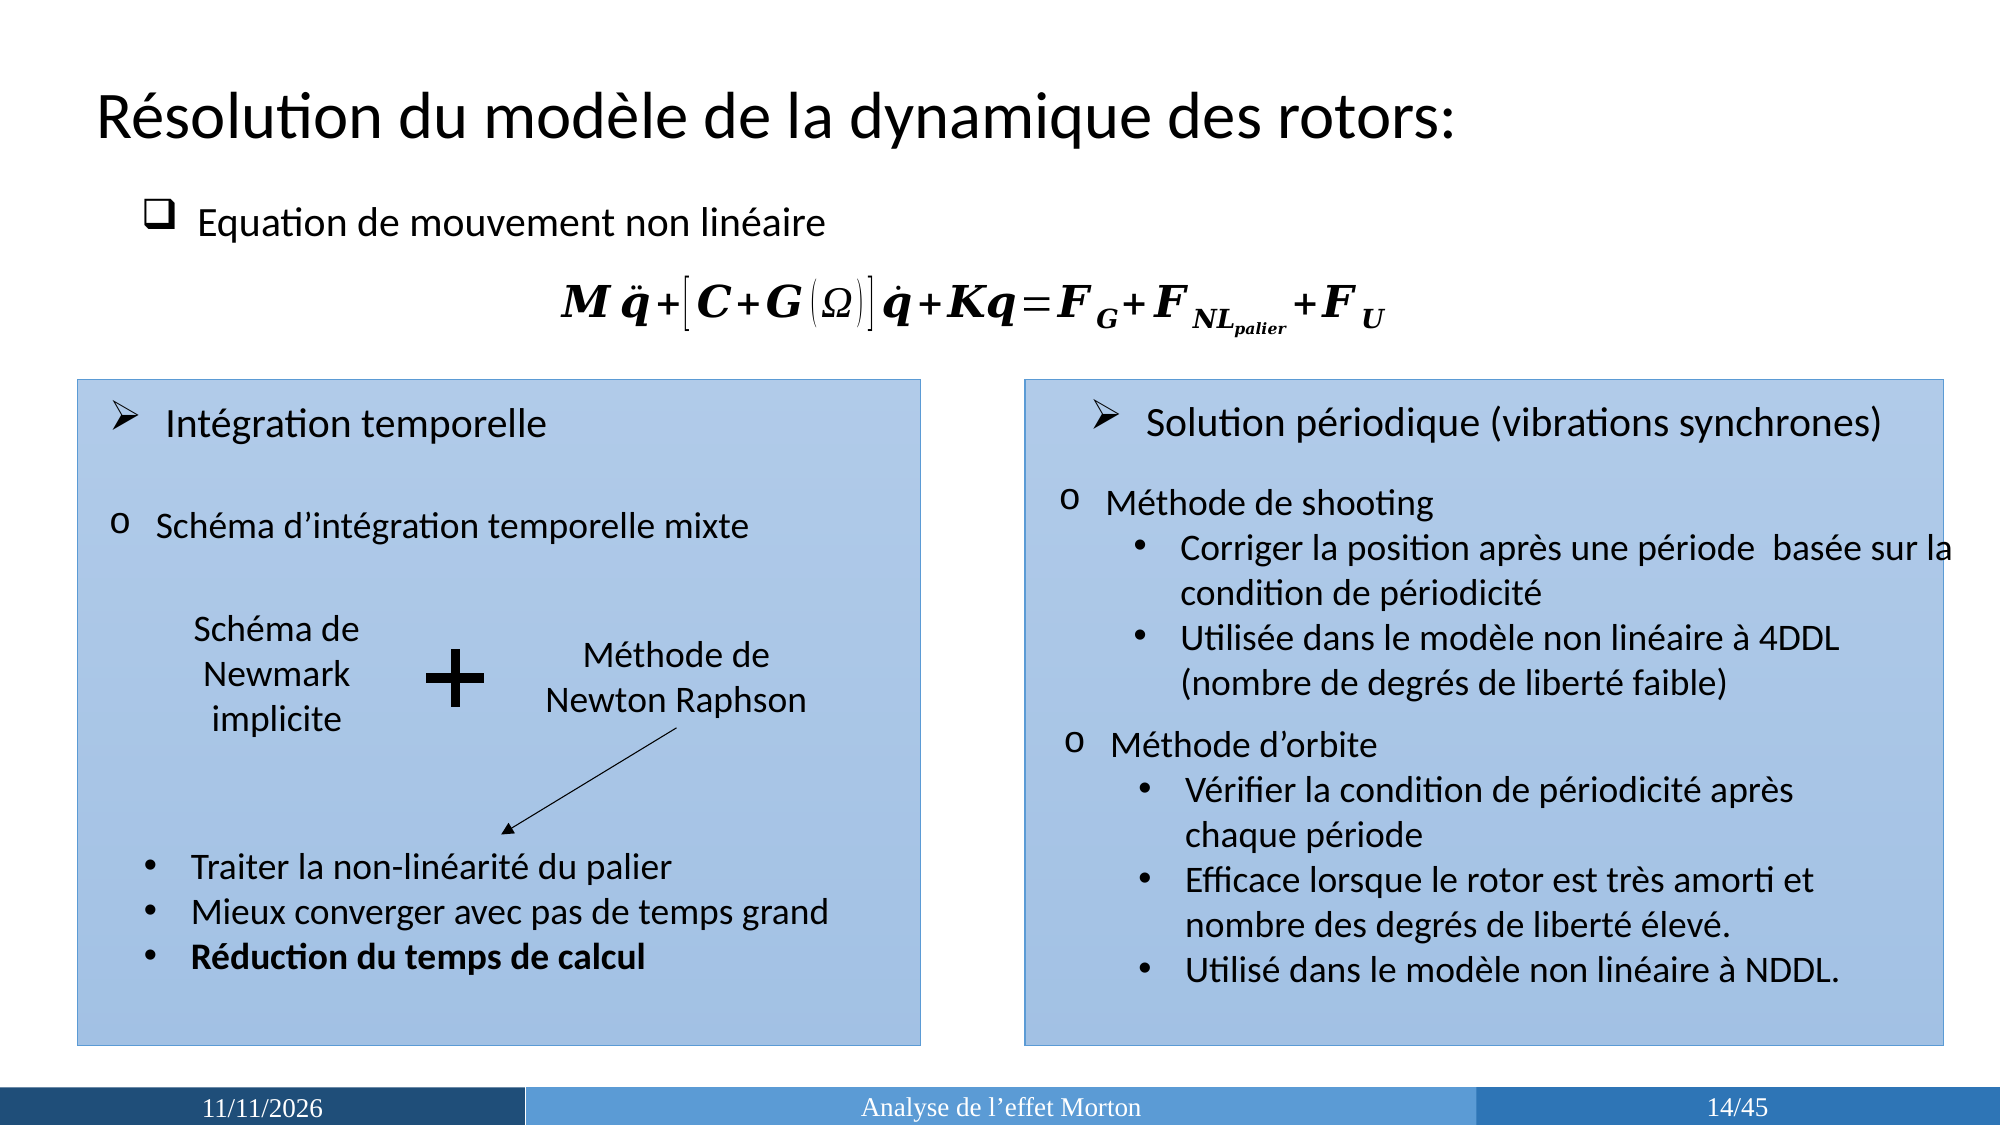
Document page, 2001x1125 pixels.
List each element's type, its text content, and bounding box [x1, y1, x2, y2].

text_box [124, 596, 837, 749]
text_box Solution périodique (vibrations synchrones) [1043, 387, 1915, 453]
text_box Equation de mouvement non linéaire [126, 187, 842, 253]
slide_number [0, 1087, 525, 1125]
text_box Résolution du modèle de la dynamique des rotors: [81, 64, 1630, 159]
footer Analyse de l’effet Morton [526, 1087, 1477, 1125]
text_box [63, 379, 921, 1046]
text_box [1024, 379, 1944, 1046]
slide_number 14/45 [1477, 1087, 2000, 1125]
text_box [501, 729, 677, 835]
